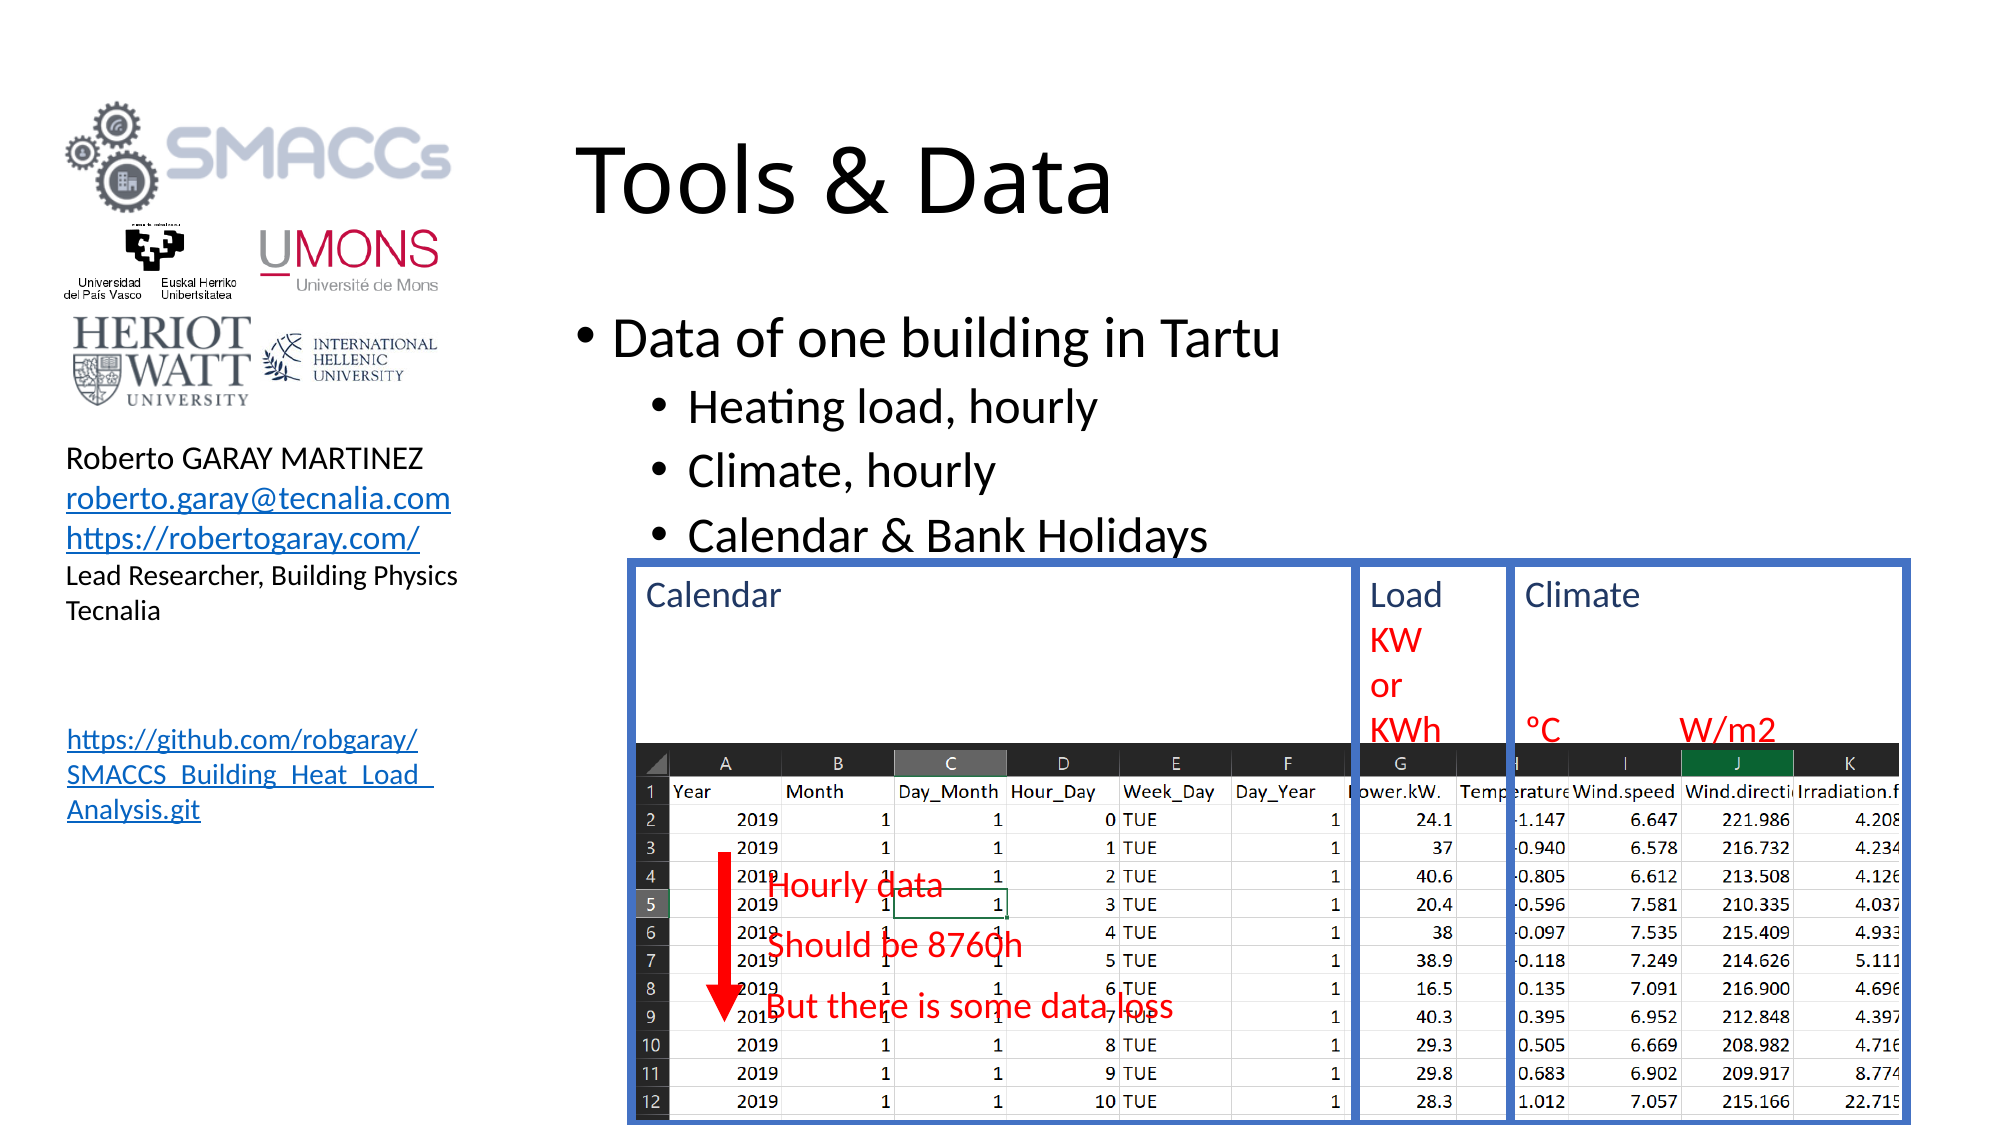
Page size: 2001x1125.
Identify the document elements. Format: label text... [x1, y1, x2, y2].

picture [631, 743, 1899, 1125]
text_box Load KW or KWh [1354, 561, 1511, 743]
picture [260, 229, 438, 291]
title Tools & Data [560, 91, 1863, 278]
text_box Climate ºC W/m2 [1511, 561, 1907, 1125]
picture [62, 218, 240, 307]
list Data of one building in Tartu Heating load, hourly Climate, hourly Calendar & Bank Holidays [560, 299, 1863, 1014]
picture [73, 316, 251, 406]
picture [260, 324, 438, 390]
text_box Calendar [630, 561, 1354, 1125]
